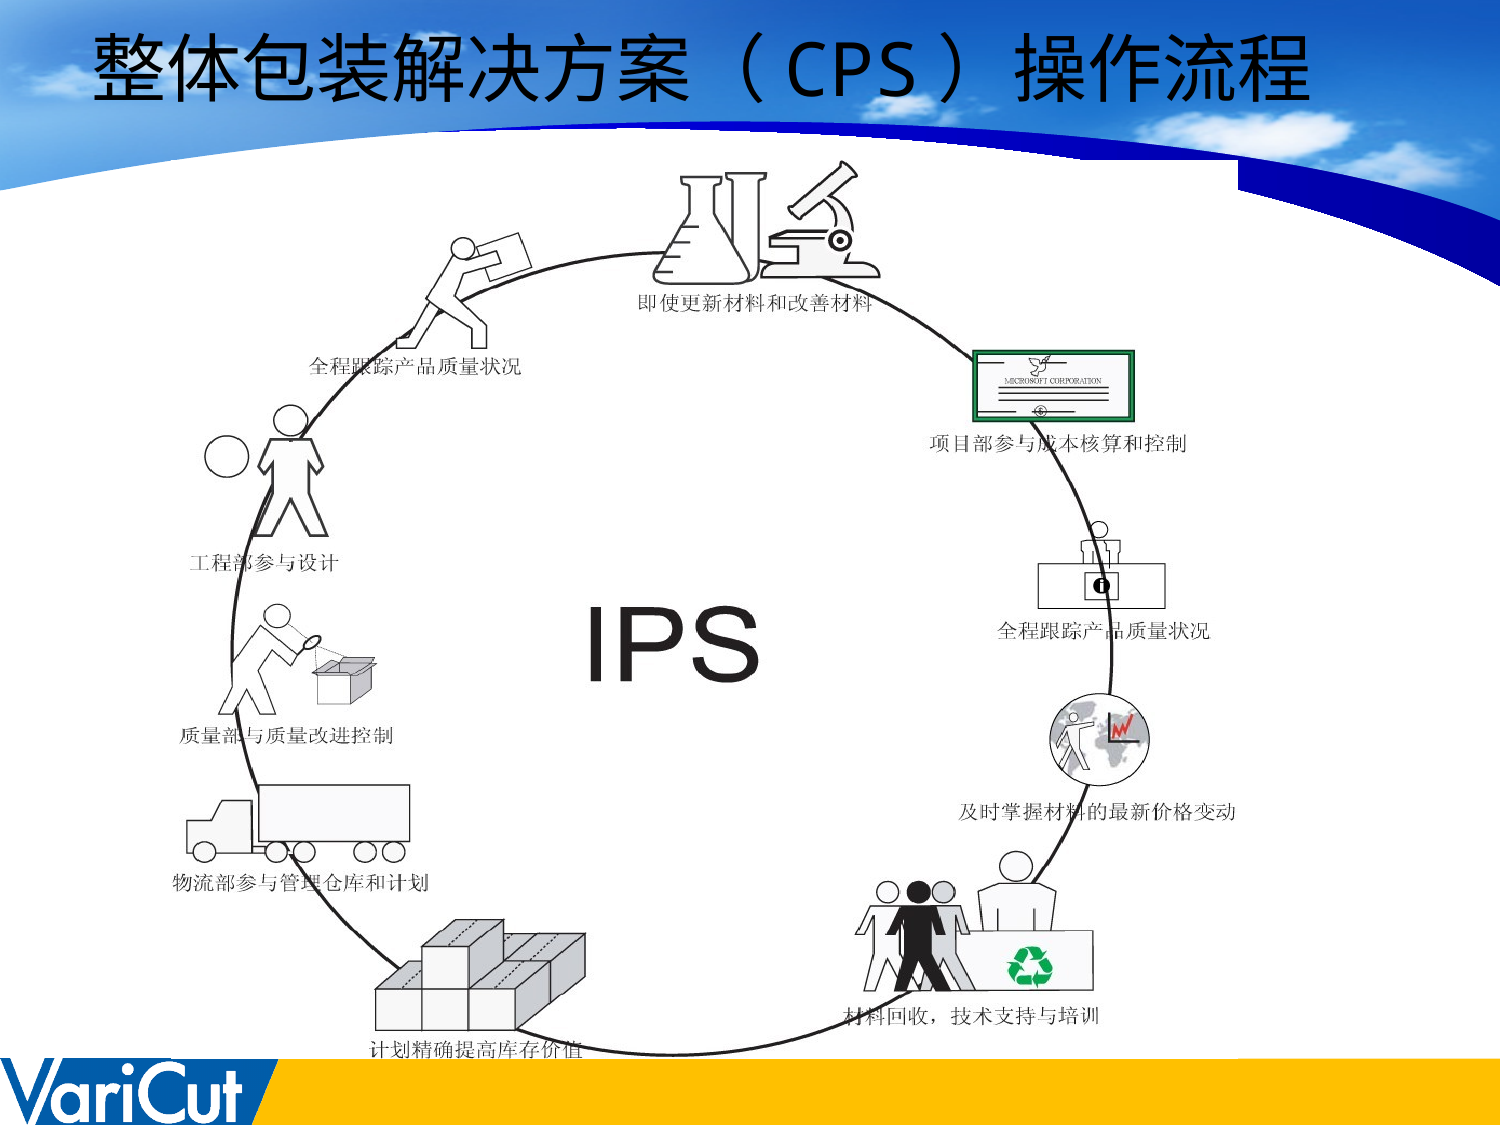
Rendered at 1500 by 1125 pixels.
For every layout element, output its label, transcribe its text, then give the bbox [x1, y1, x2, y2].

picture [923, 0, 1500, 221]
title 整体包装解决方案（CPS）操作流程 [76, 0, 1427, 126]
picture [0, 0, 1239, 1125]
